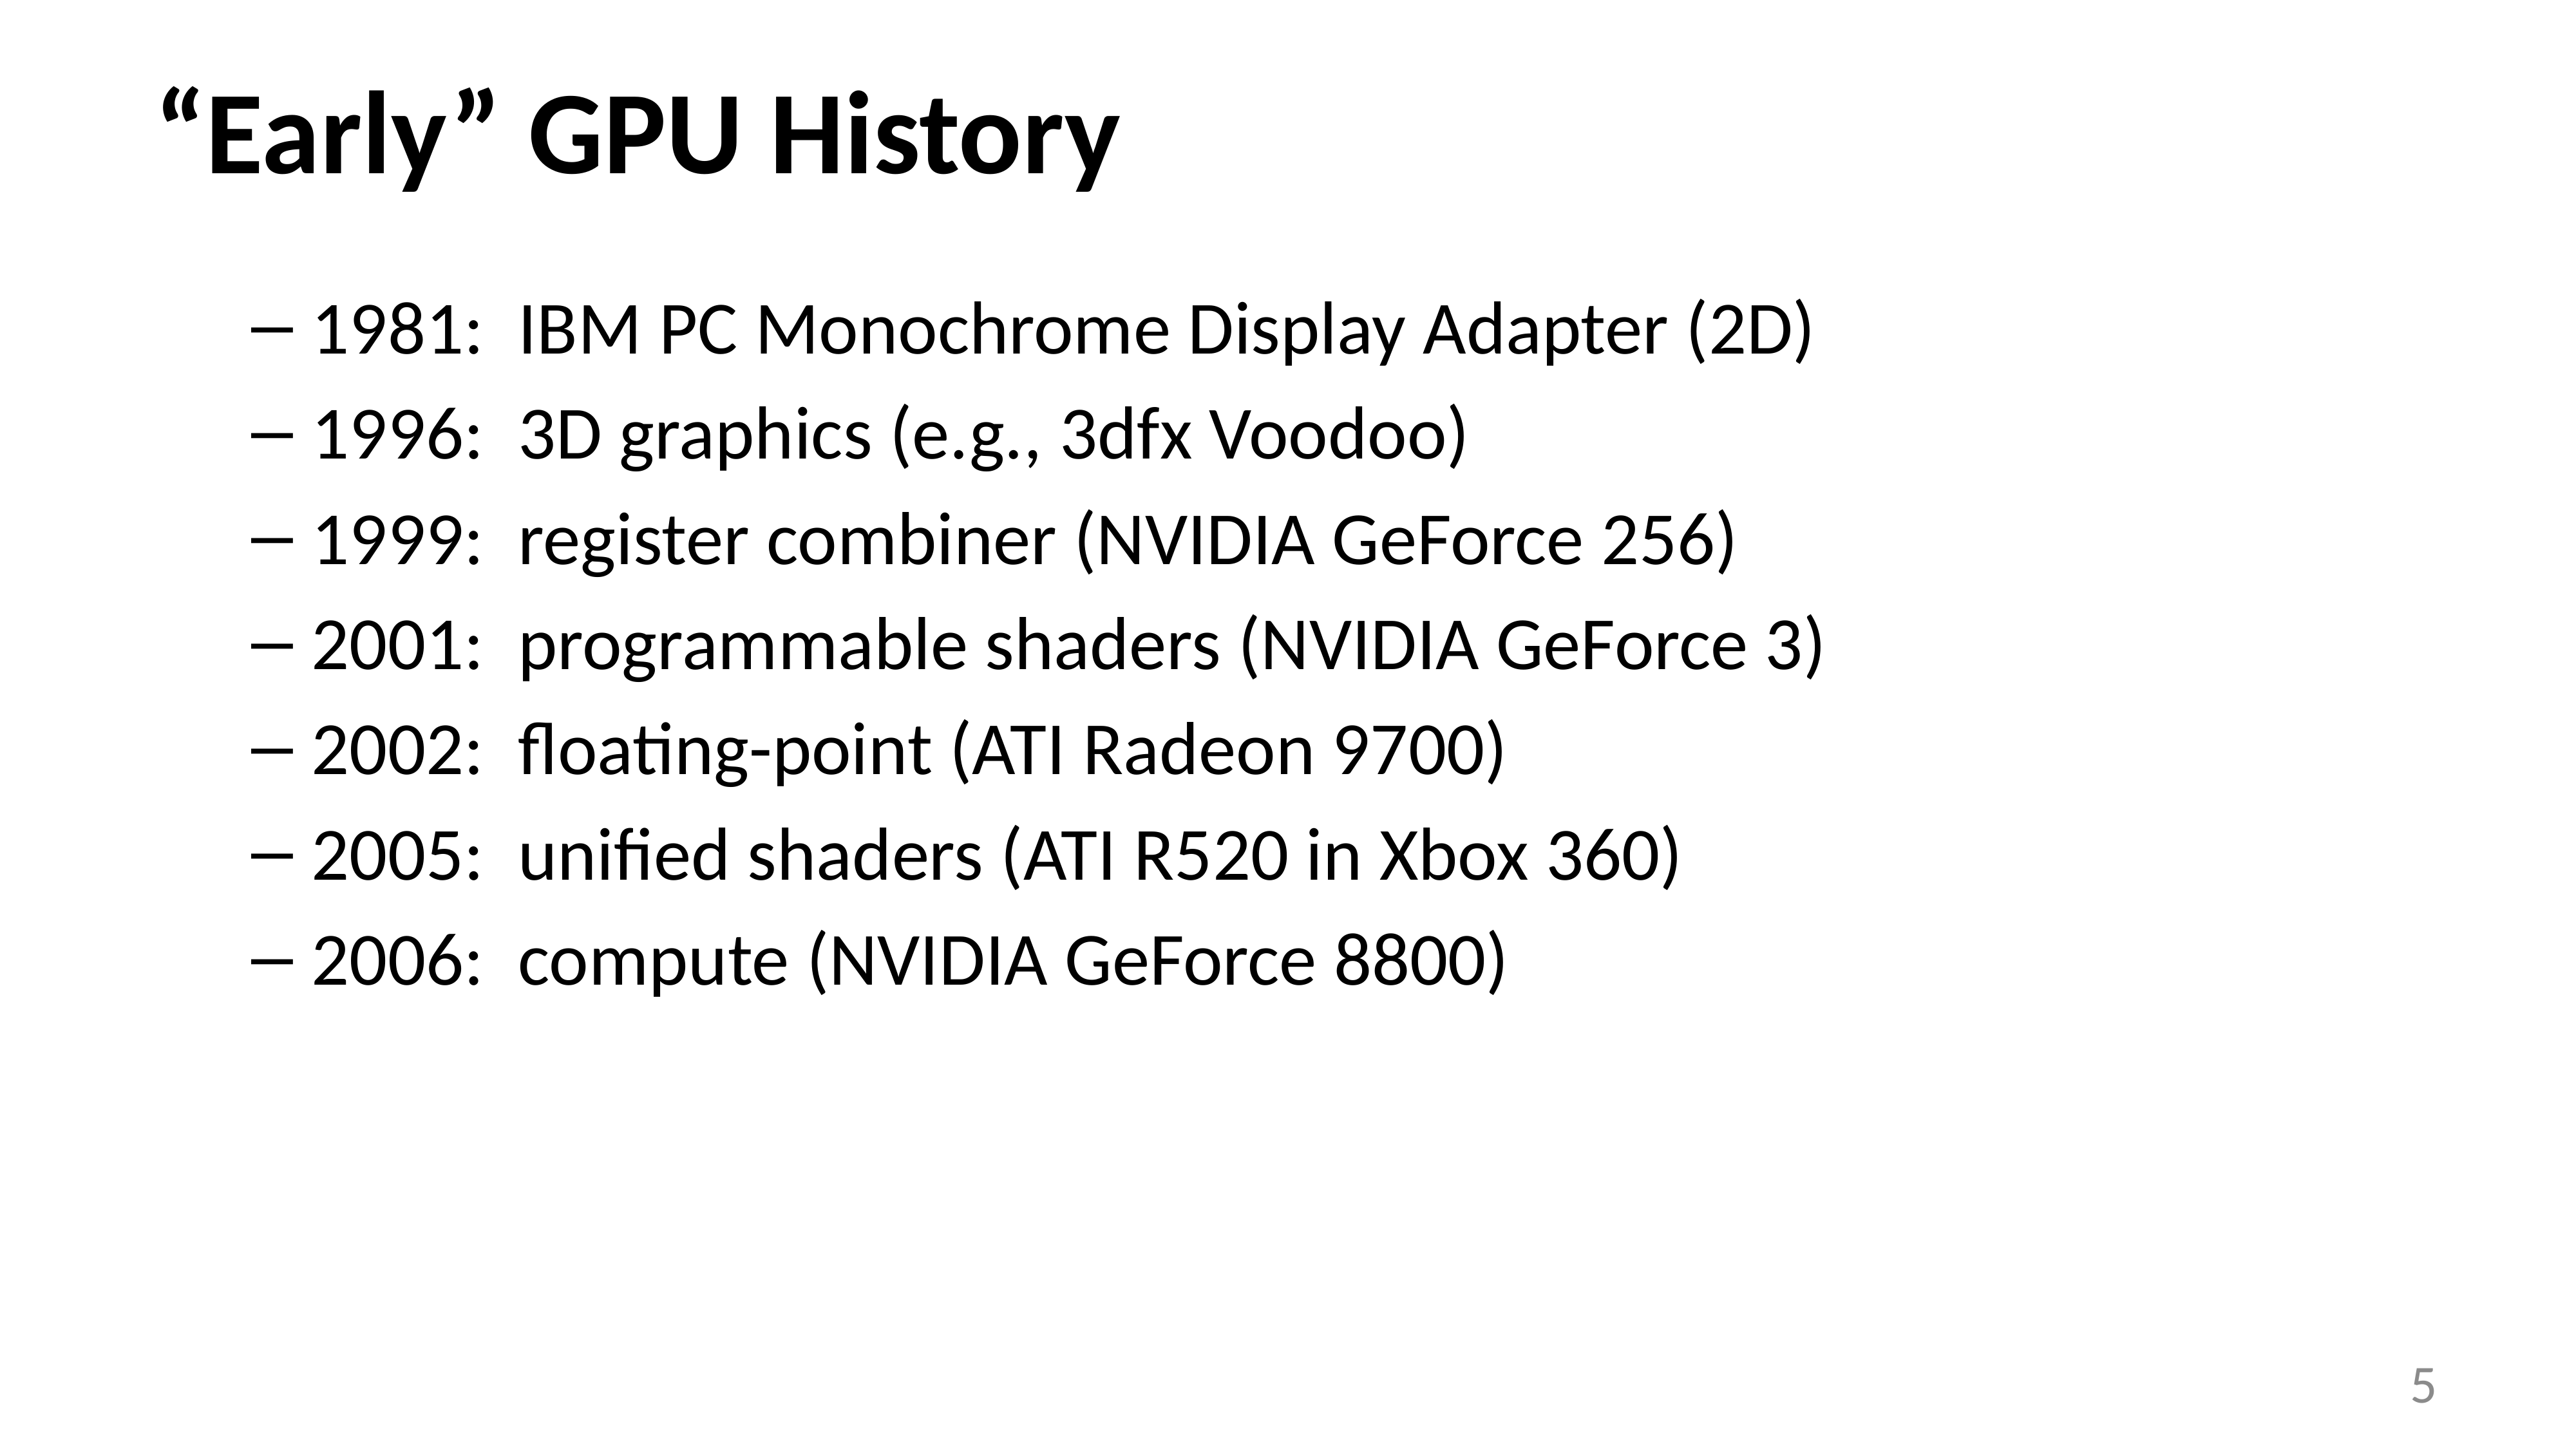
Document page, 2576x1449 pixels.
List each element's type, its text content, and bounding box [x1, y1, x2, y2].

title “Early” GPU History [145, 5, 1884, 247]
slide_number 5 [1846, 1343, 2447, 1421]
list 1981: IBM PC Monochrome Display Adapter (2D) 1996: 3D graphics (e.g., 3dfx Voodoo) 1999: register combiner (NVIDIA GeForce 256) 2001: programmable shaders (NVIDIA GeForce 3) 2002: floating-point (ATI Radeon 9700) 2005: unified shaders (ATI R520 in Xbox 360) 2006: compute (NVIDIA GeForce 8800) [145, 274, 2496, 1230]
